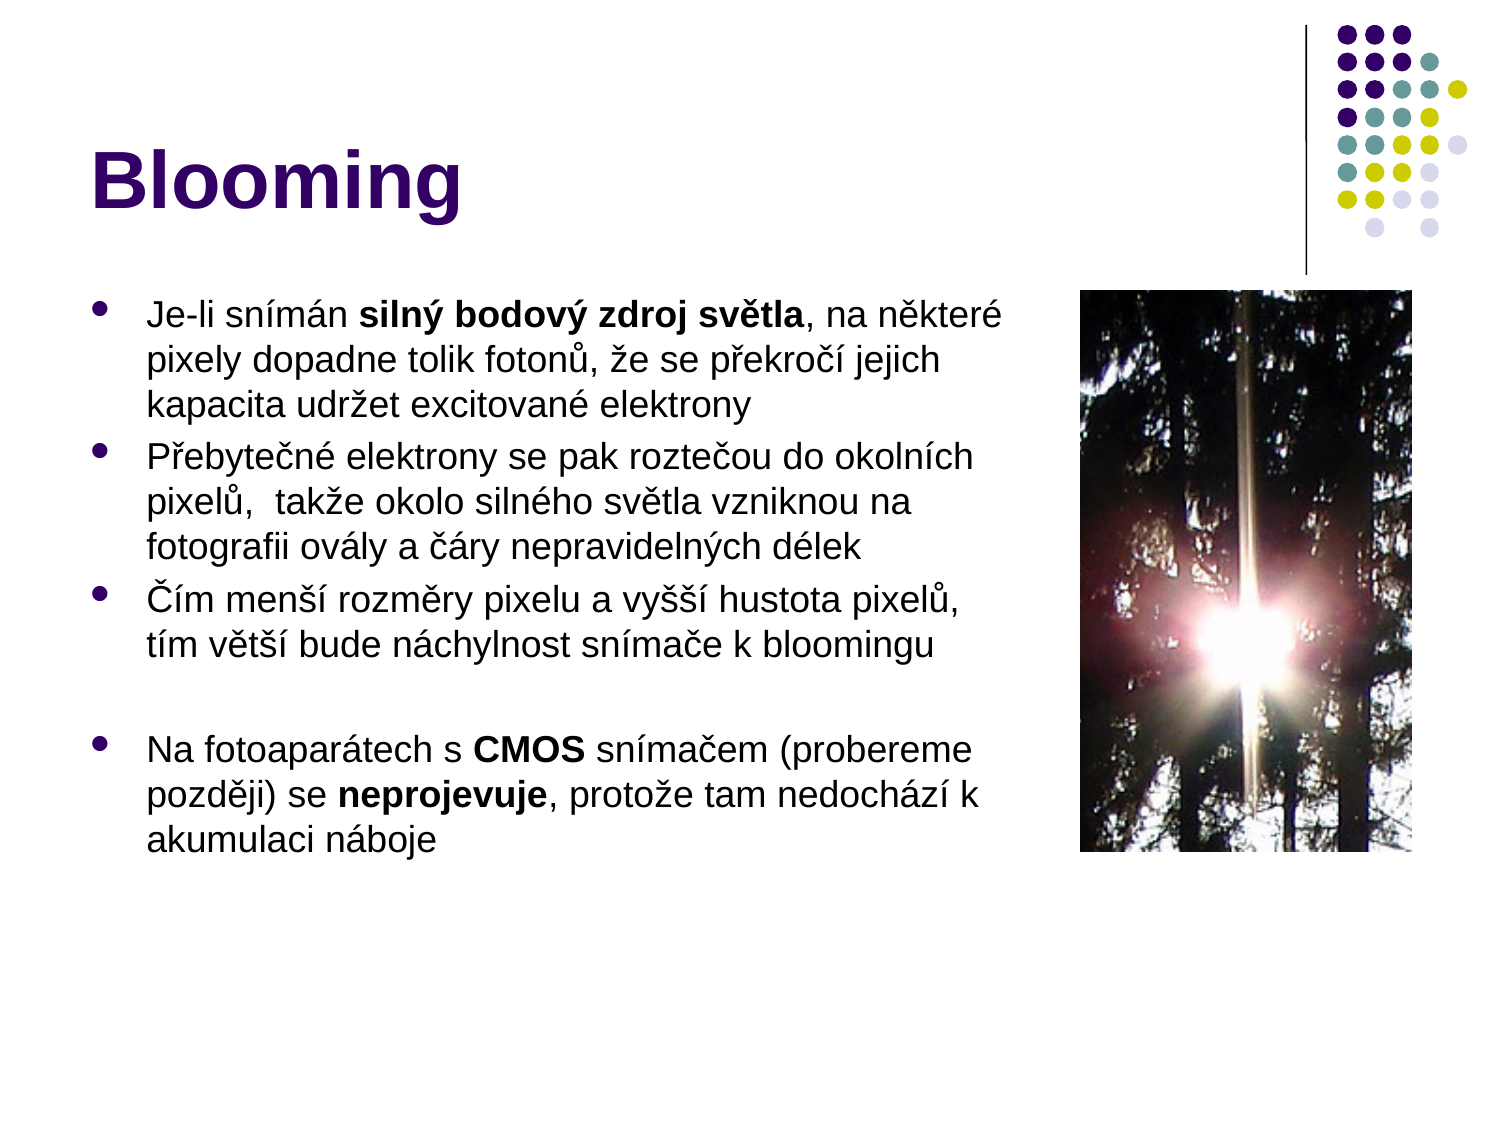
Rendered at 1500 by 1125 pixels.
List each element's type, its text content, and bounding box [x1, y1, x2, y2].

picture [1080, 290, 1412, 852]
list Je-li snímán silný bodový zdroj světla, na některé pixely dopadne tolik fotonů, že se překročí jejich kapacita udržet excitované elektrony Přebytečné elektrony se pak roztečou do okolních pixelů, takže okolo silného světla vzniknou na fotografii ovály a čáry nepravidelných délek Čím menší rozměry pixelu a vyšší hustota pixelů, tím větší bude náchylnost snímače k bloomingu Na fotoaparátech s CMOS snímačem (probereme později) se neprojevuje, protože tam nedochází k akumulaci náboje [74, 281, 1022, 1006]
title Blooming [74, 19, 1313, 233]
